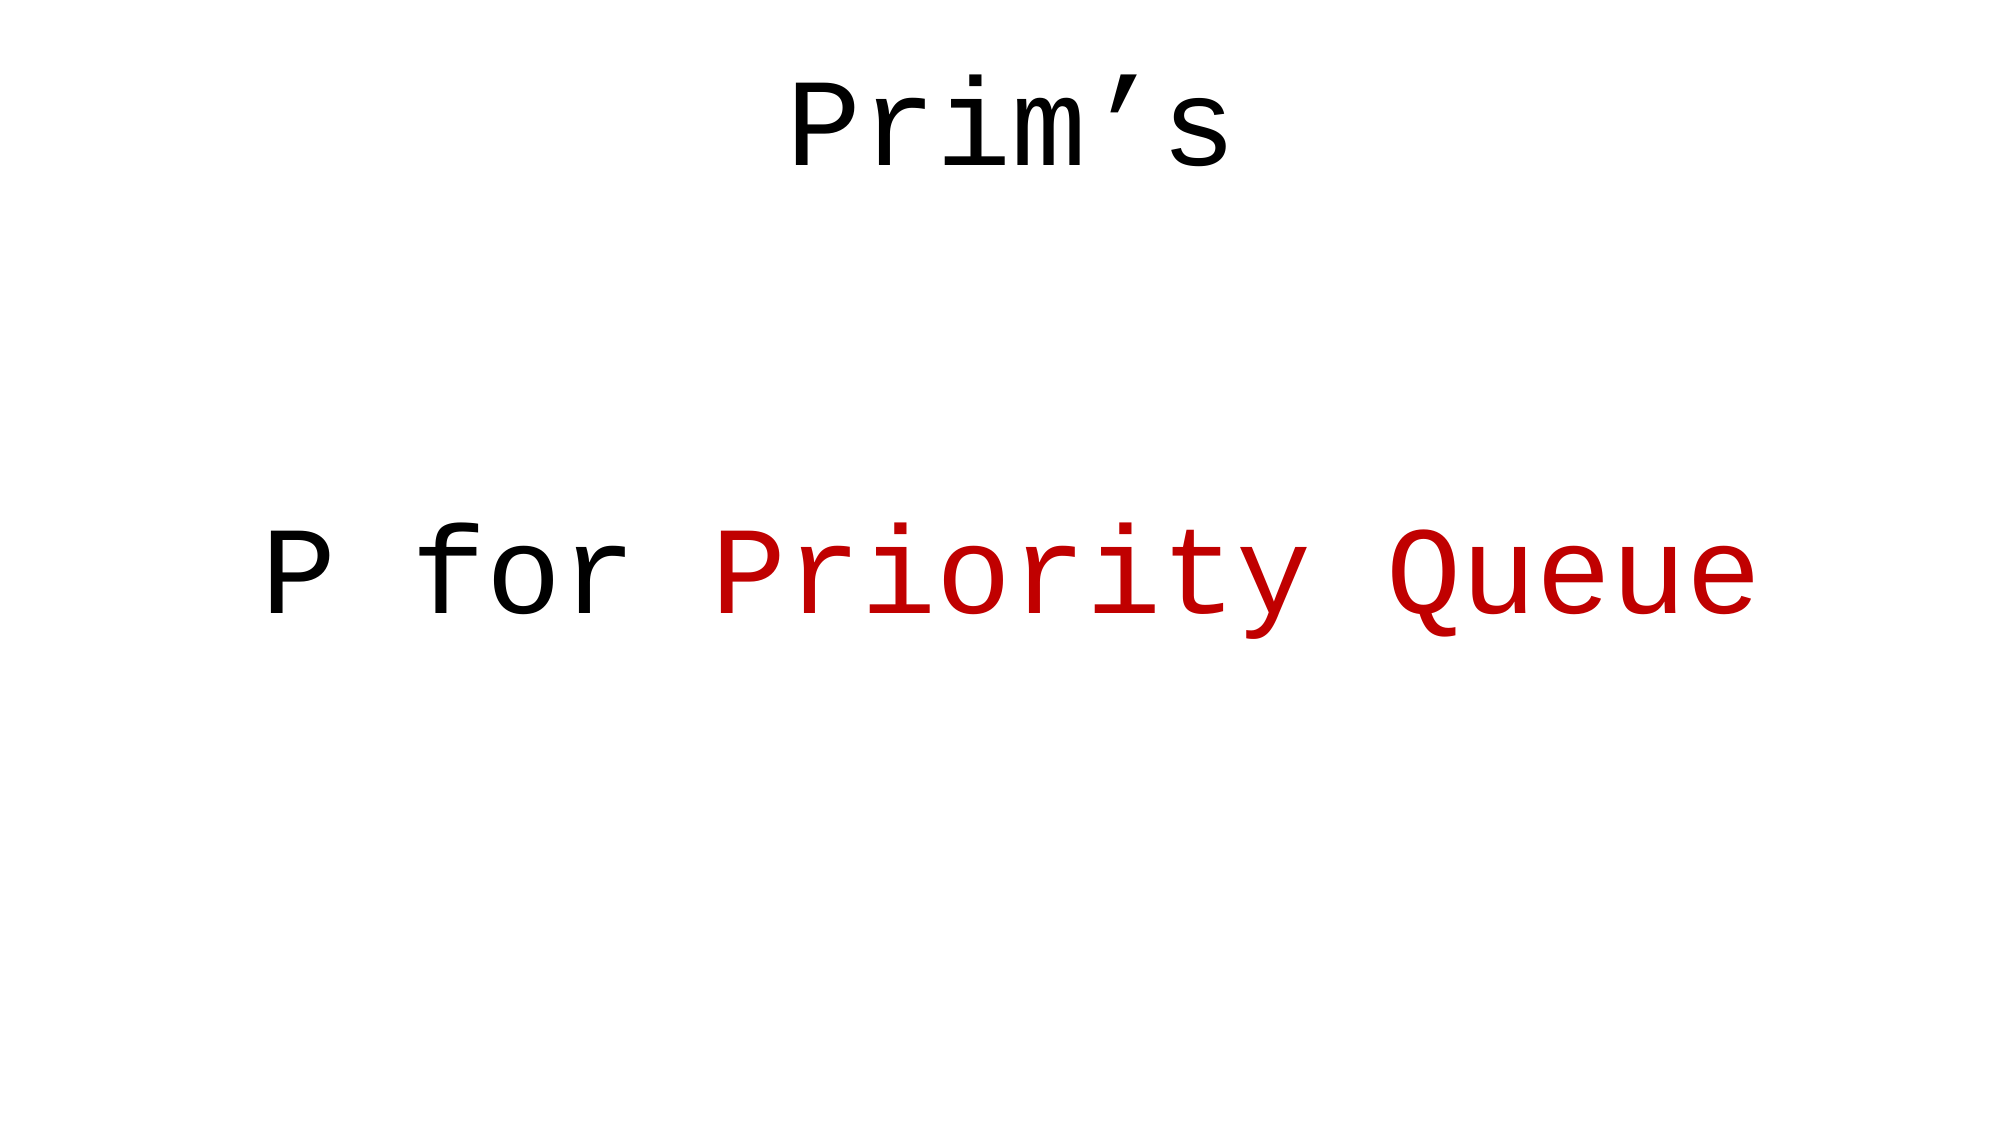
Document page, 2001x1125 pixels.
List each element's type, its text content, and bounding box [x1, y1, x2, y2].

text_box Prim’s [117, 37, 1905, 201]
text_box P for Priority Queue [191, 396, 1831, 649]
